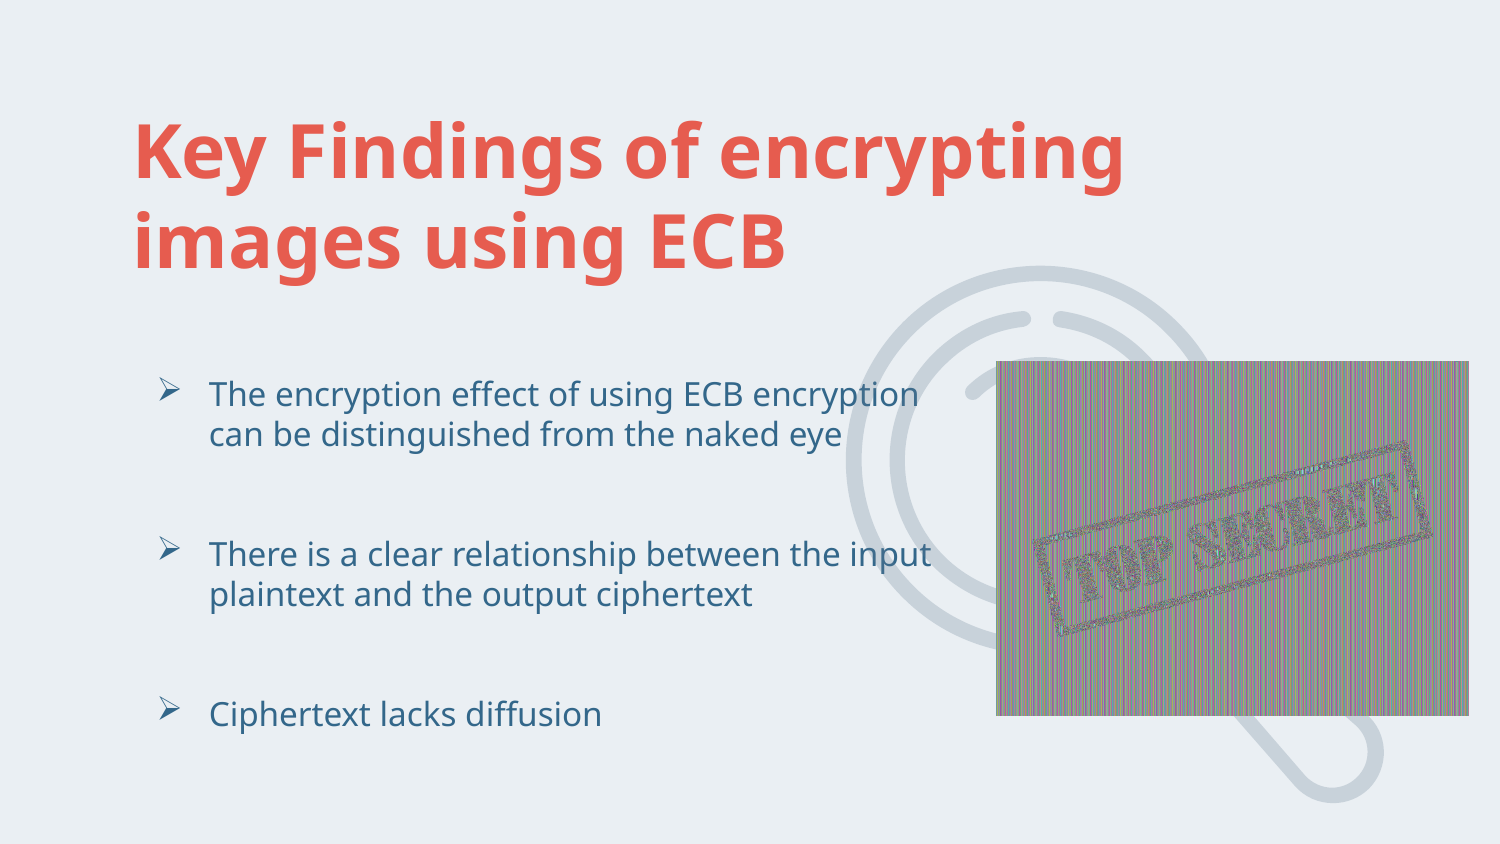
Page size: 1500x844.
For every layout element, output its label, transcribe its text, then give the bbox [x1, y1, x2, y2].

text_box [826, 265, 1391, 804]
picture [996, 361, 1469, 717]
title Key Findings of encrypting images using ECB [116, 88, 1390, 190]
subtitle The encryption effect of using ECB encryption can be distinguished from the naked eye There is a clear relationship between the input plaintext and the output ciphertext Ciphertext lacks diffusion [118, 358, 821, 804]
